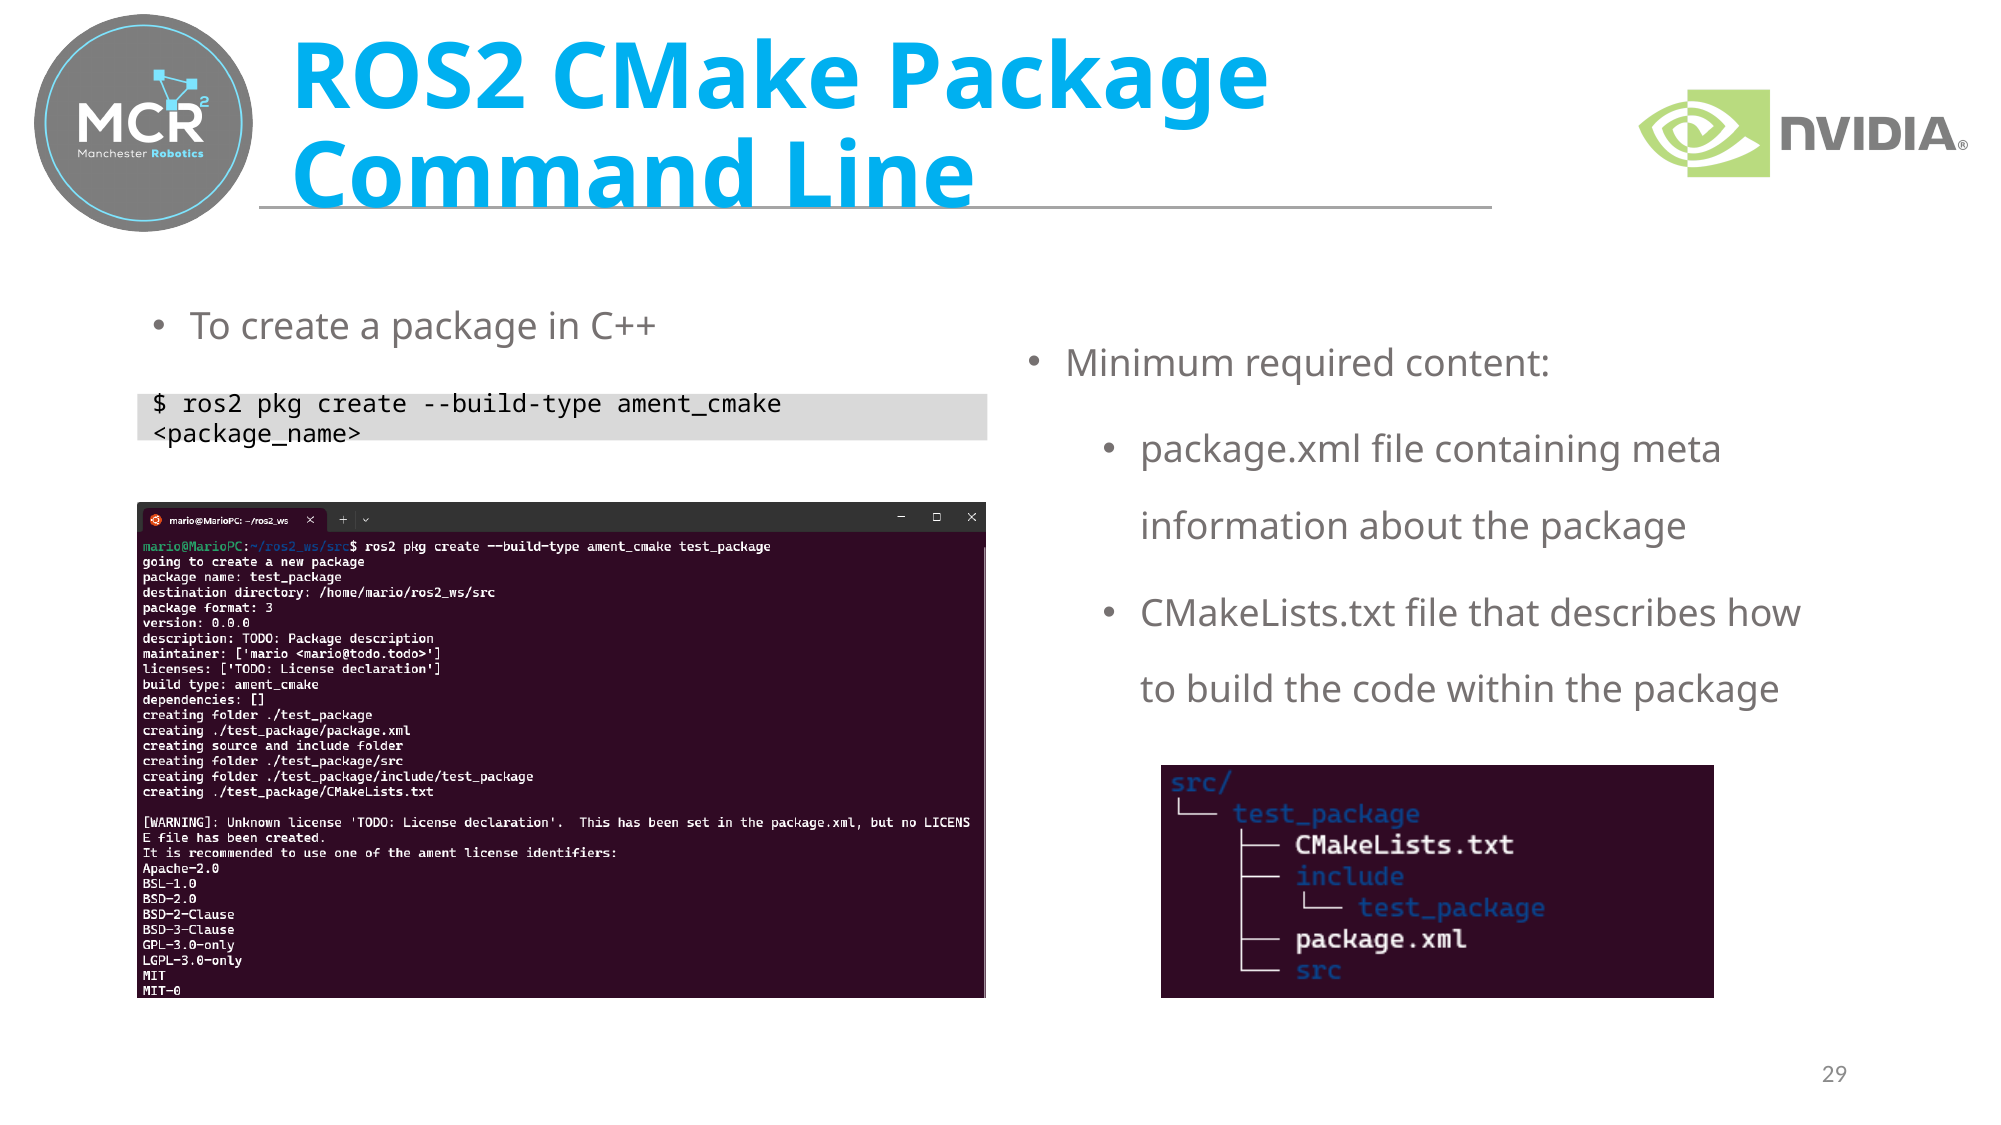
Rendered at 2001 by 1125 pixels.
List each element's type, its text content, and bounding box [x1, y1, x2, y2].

text_box $ ros2 pkg create --build-type ament_cmake <package_name> [136, 393, 988, 441]
list Minimum required content: package.xml file containing meta information about the package CMakeLists.txt file that describes how to build the code within the package [1012, 299, 1863, 1014]
title ROS2 CMake Package Command Line [275, 19, 1615, 238]
list To create a package in C++ [137, 299, 988, 393]
slide_number 29 [1412, 1042, 1863, 1103]
picture [1161, 765, 1714, 999]
list To create a package in C++ [137, 441, 988, 1014]
picture [137, 502, 987, 998]
